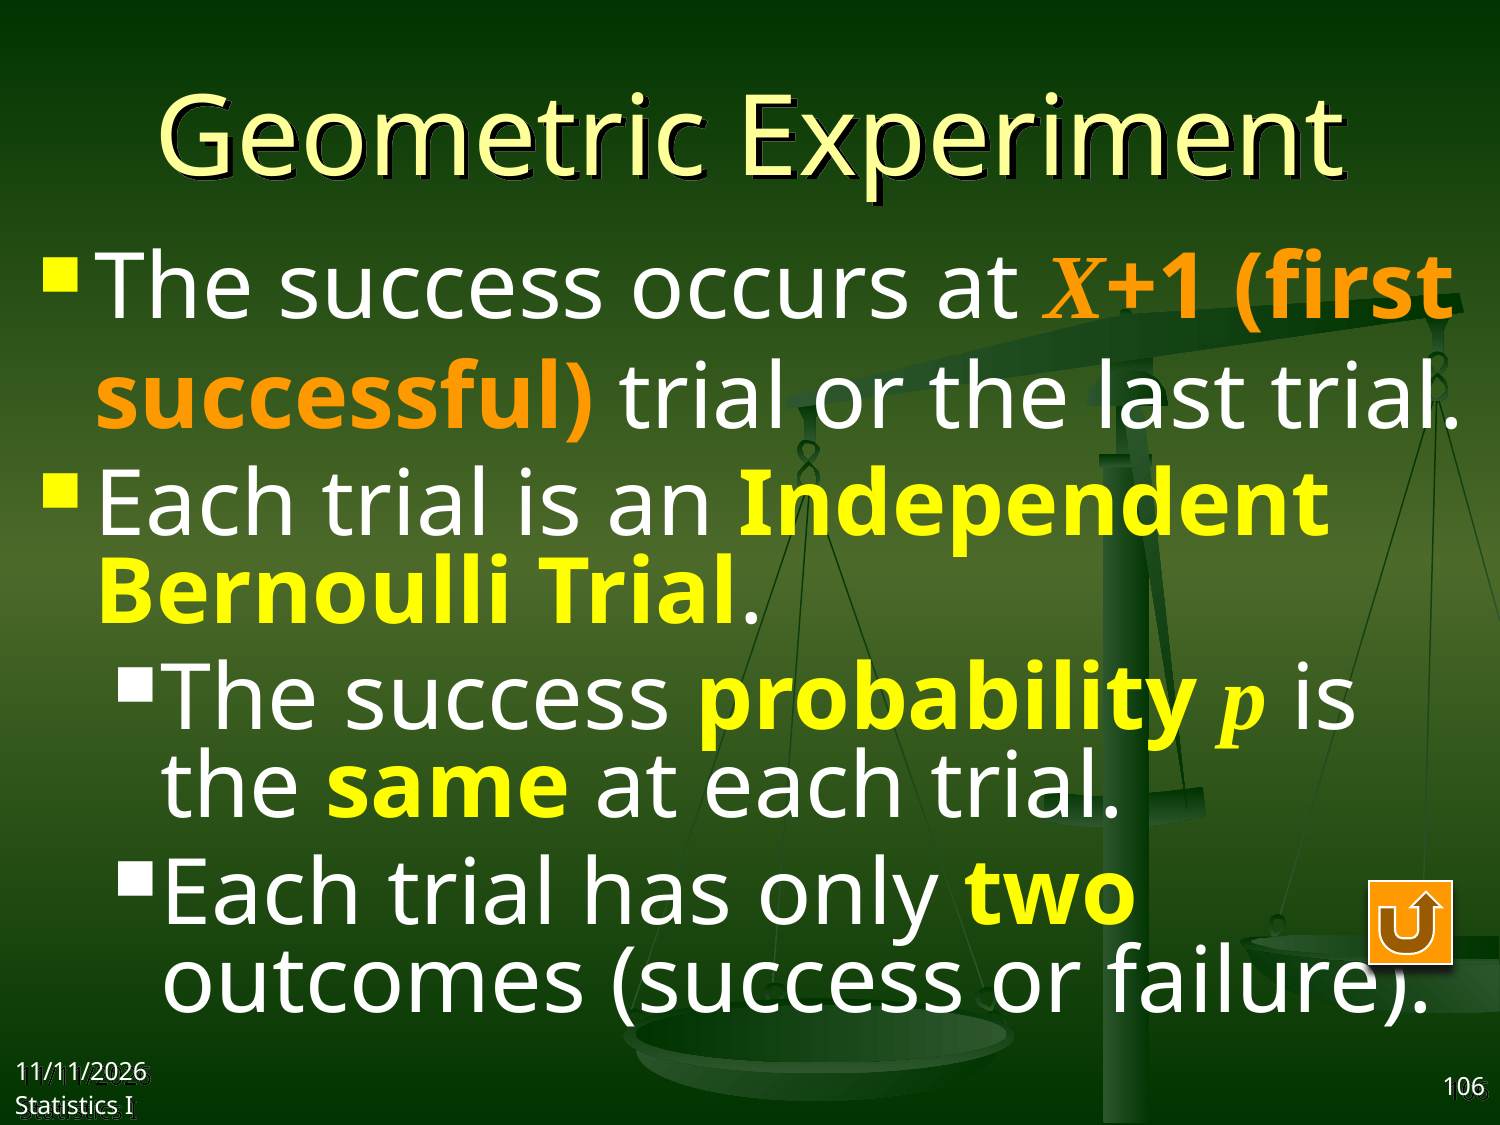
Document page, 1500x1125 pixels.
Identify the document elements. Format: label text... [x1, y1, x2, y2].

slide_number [0, 1049, 351, 1125]
slide_number 106 [1149, 1049, 1500, 1125]
title Geometric Experiment [64, 42, 1436, 218]
list The success occurs at X+1 (first successful) trial or the last trial. Each trial is an Independent Bernoulli Trial. The success probability p is the same at each trial. Each trial has only two outcomes (success or failure). [23, 219, 1483, 1059]
text_box [1369, 881, 1452, 965]
